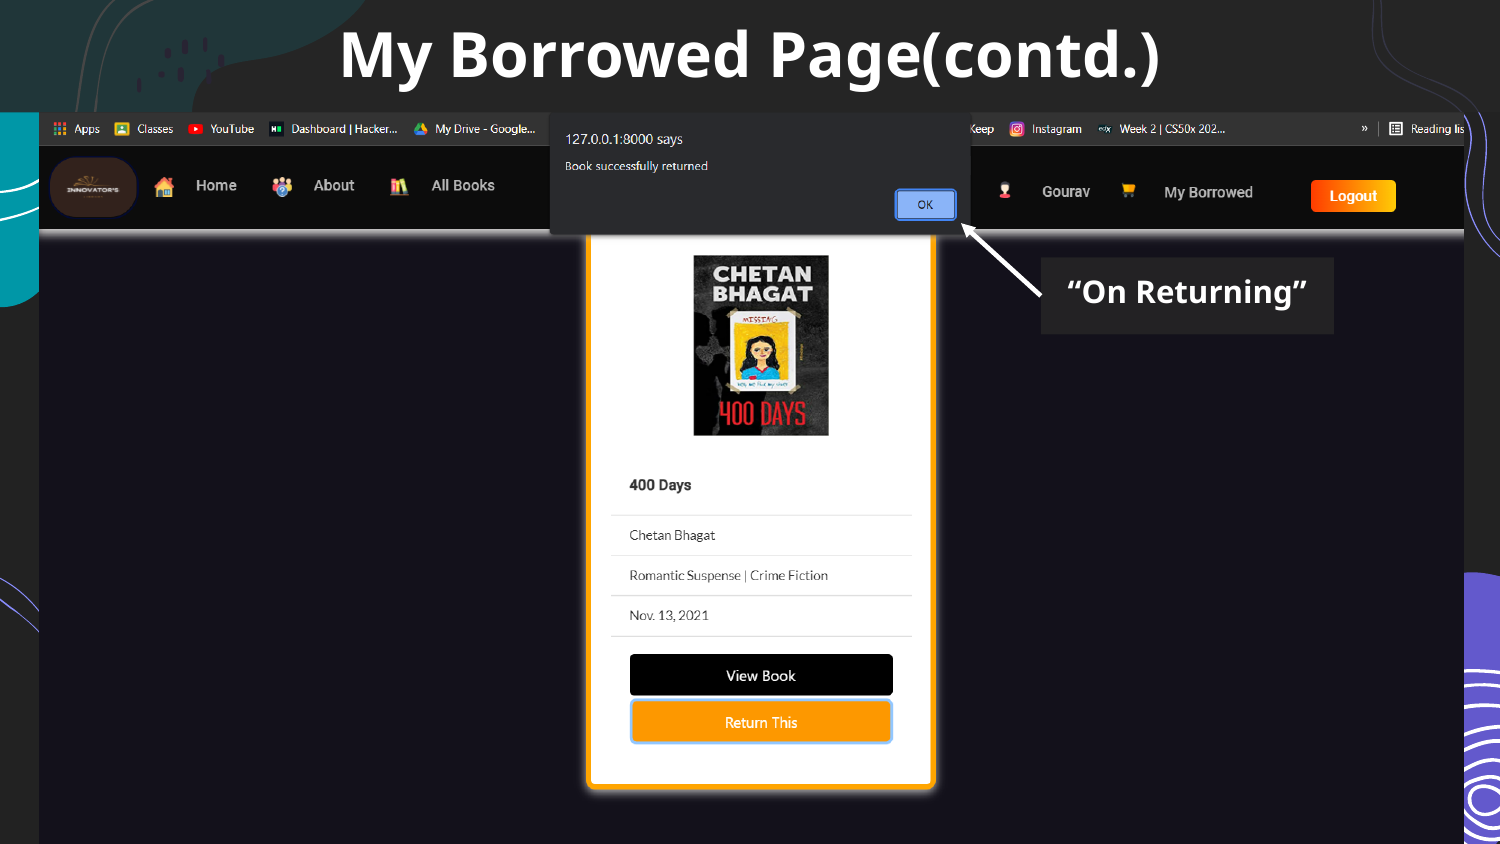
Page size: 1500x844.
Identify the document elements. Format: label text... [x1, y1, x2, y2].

picture [38, 112, 1464, 844]
title My Borrowed Page(contd.) [0, 0, 1500, 113]
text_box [960, 222, 1041, 297]
